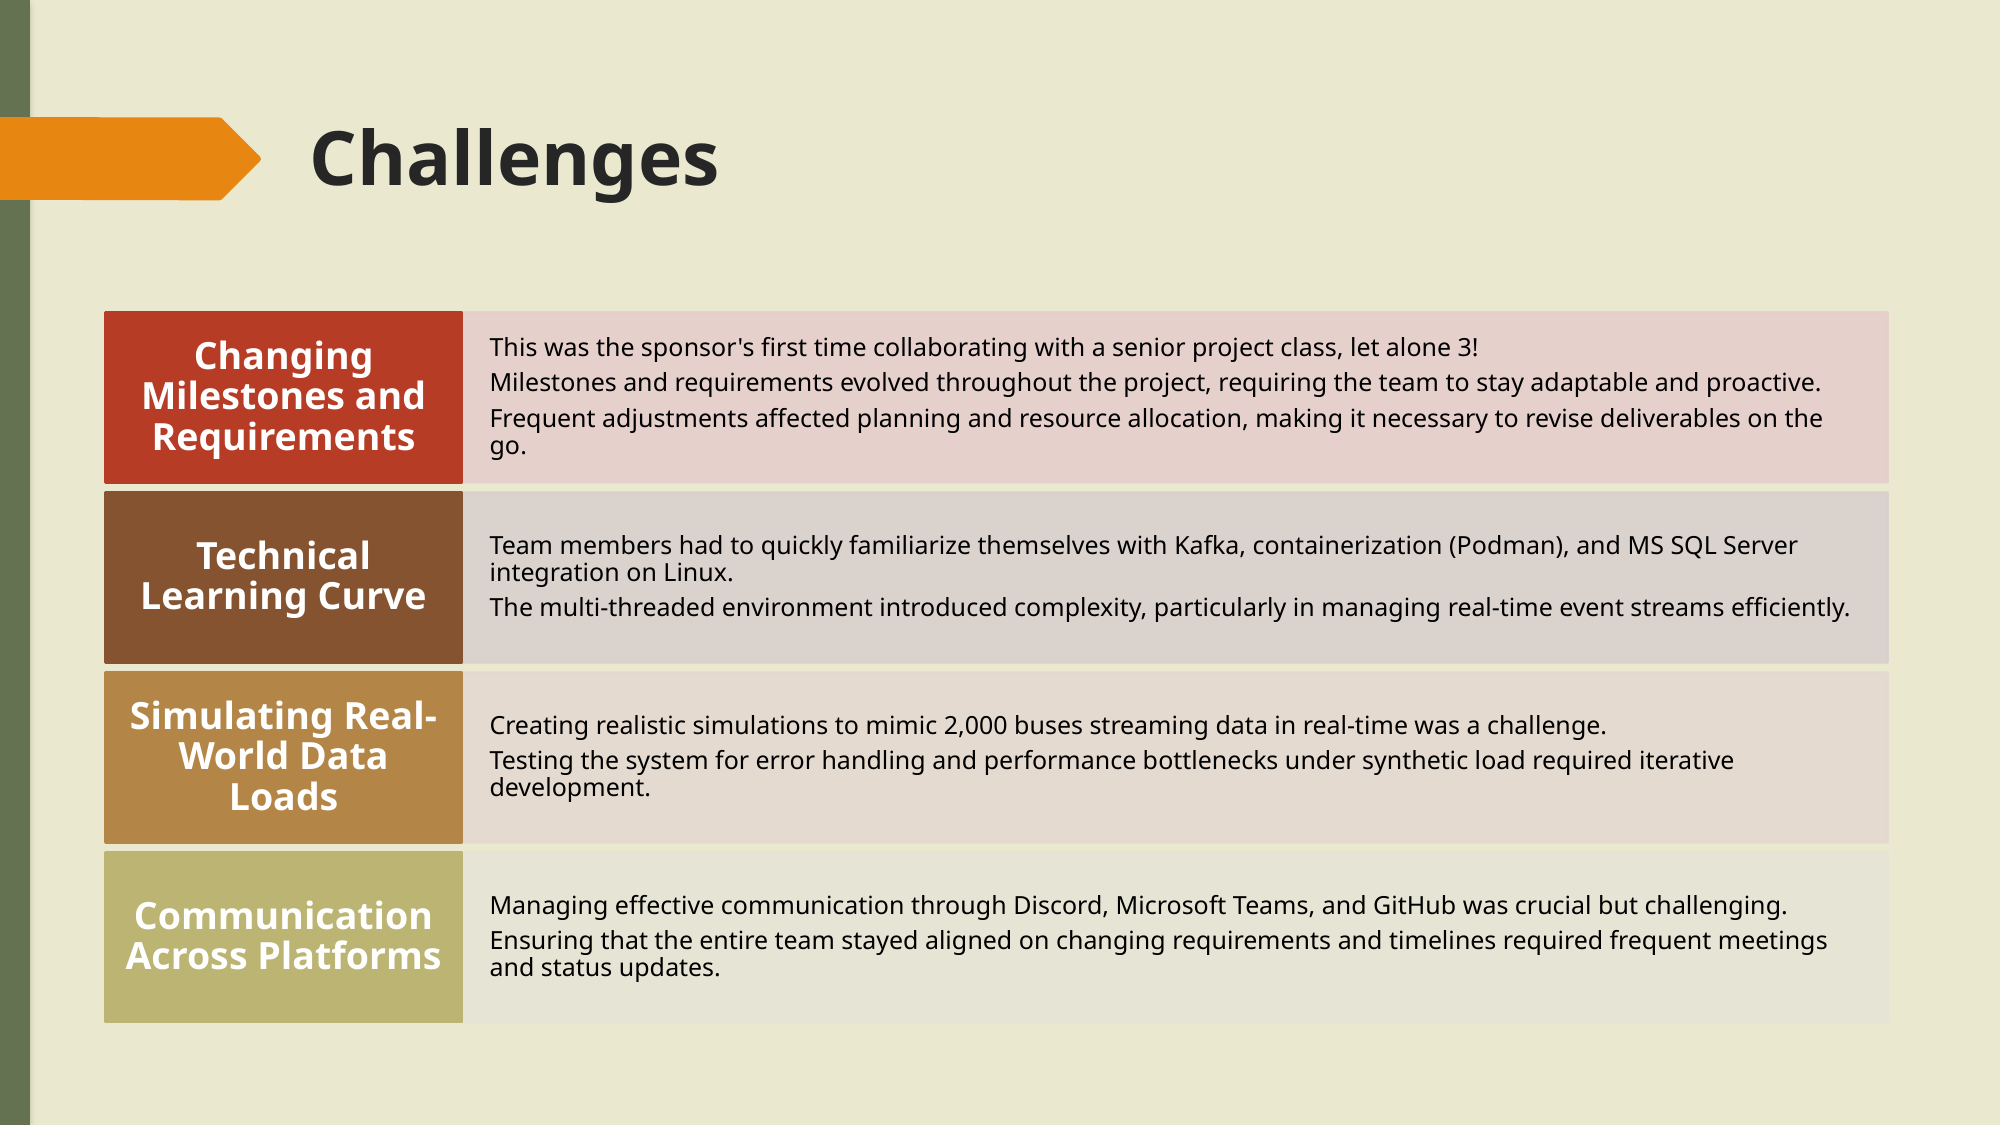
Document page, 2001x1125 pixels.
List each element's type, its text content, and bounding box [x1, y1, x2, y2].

text_box [0, 200, 31, 1125]
text_box [31, 0, 2000, 1125]
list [105, 312, 1888, 1023]
text_box [0, 117, 262, 201]
text_box [0, 0, 31, 117]
title Challenges [294, 102, 1888, 311]
